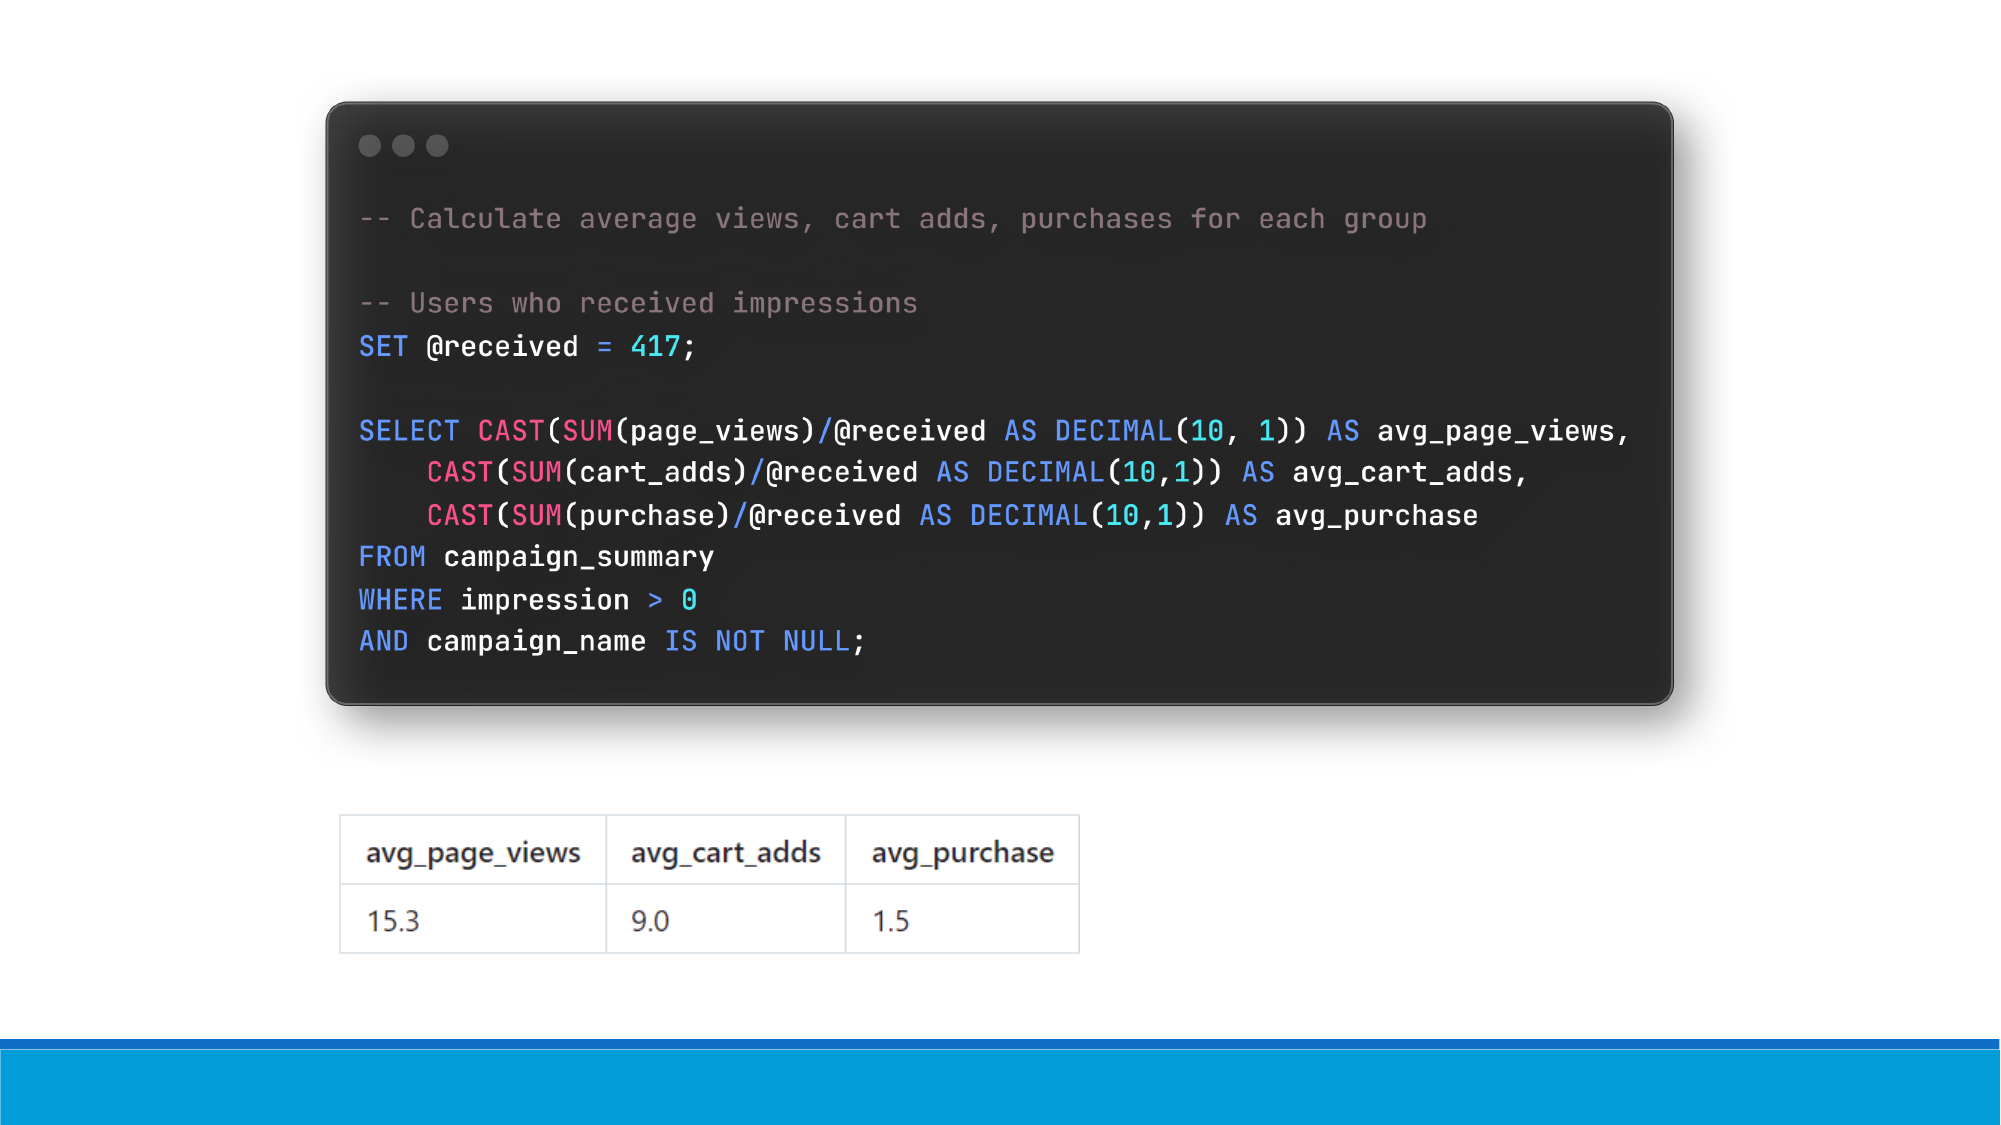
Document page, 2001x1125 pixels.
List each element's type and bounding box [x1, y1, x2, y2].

picture [334, 807, 1080, 958]
picture [268, 43, 1732, 764]
